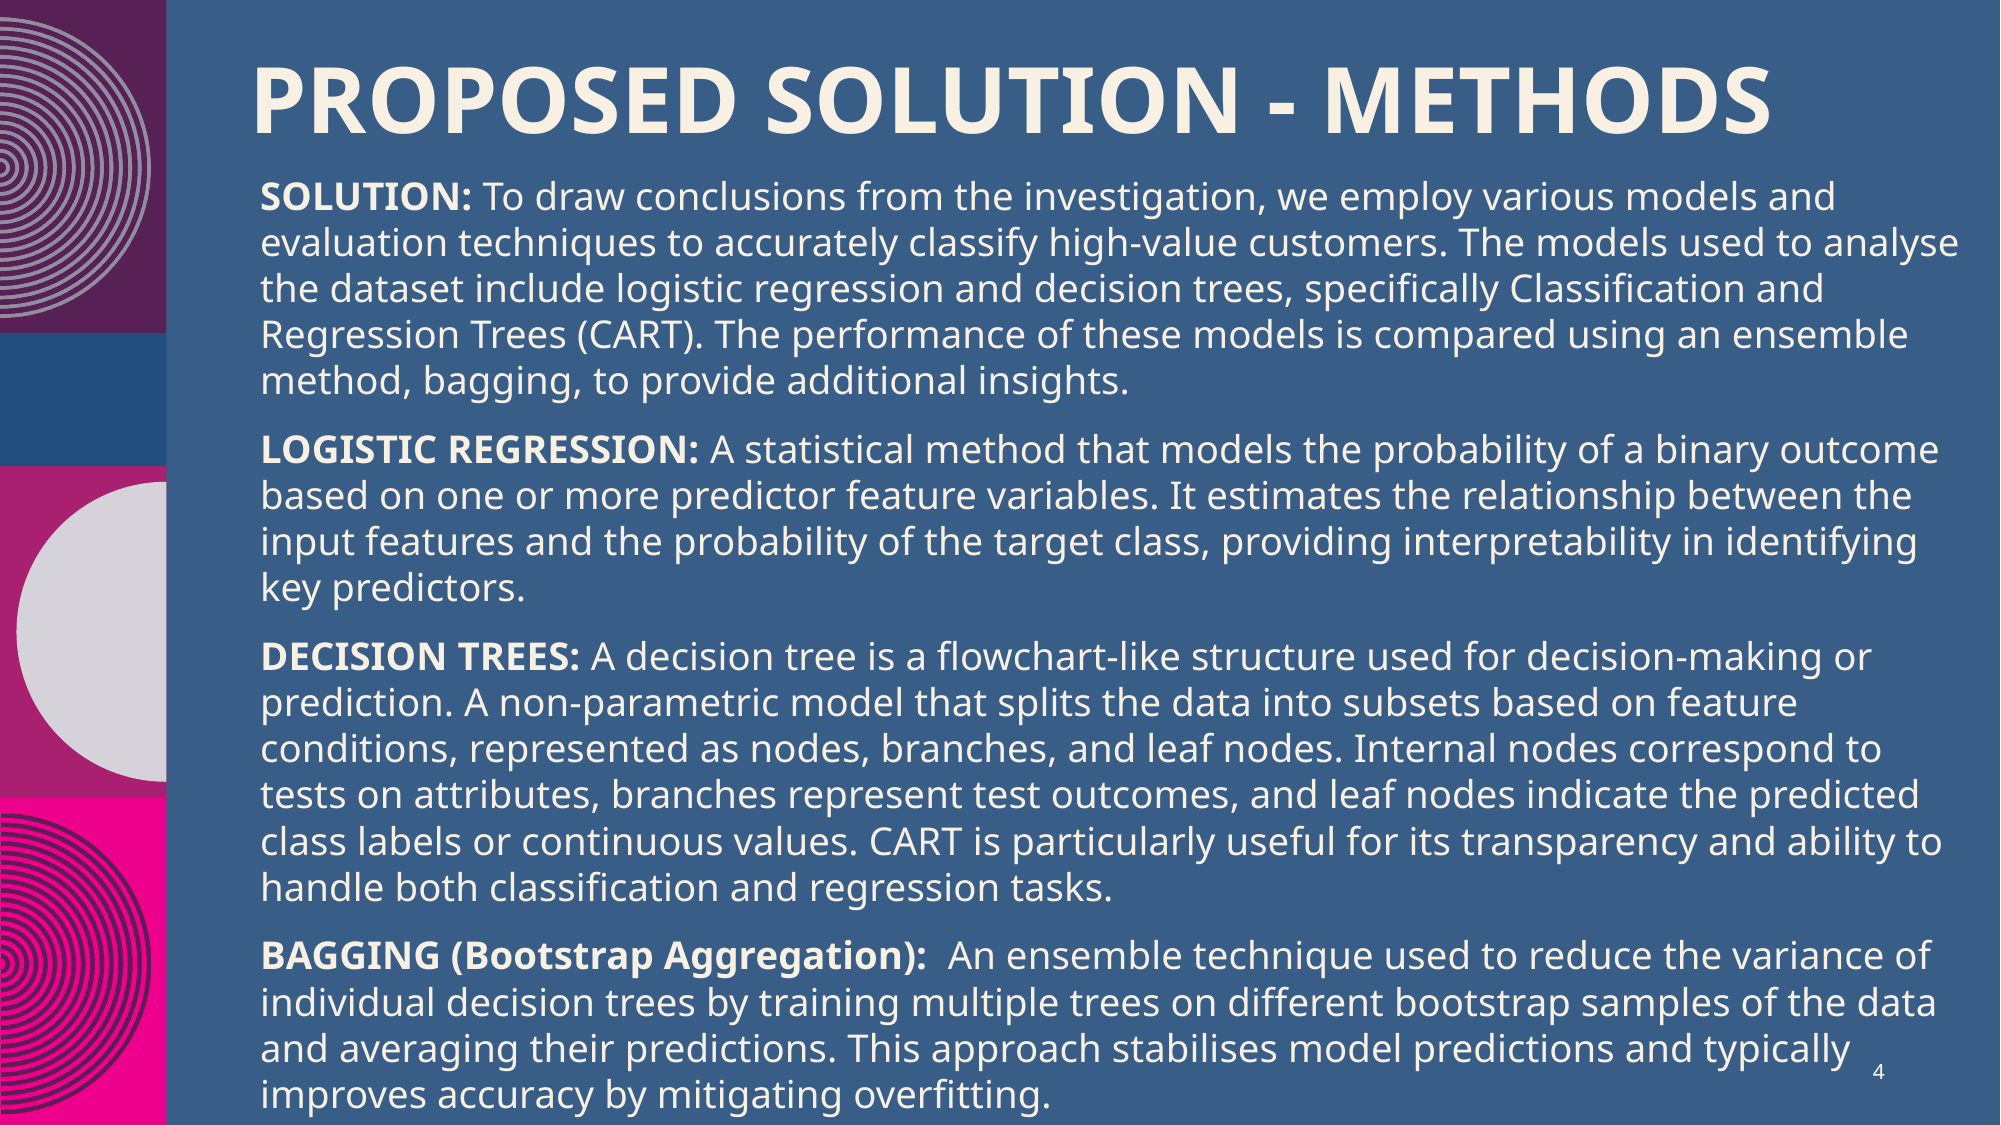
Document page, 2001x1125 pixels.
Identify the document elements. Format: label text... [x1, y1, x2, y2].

picture [1, 814, 151, 1114]
text_box SOLUTION: To draw conclusions from the investigation, we employ various models and evaluation techniques to accurately classify high-value customers. The models used to analyse the dataset include logistic regression and decision trees, specifically Classification and Regression Trees (CART). The performance of these models is compared using an ensemble method, bagging, to provide additional insights. LOGISTIC REGRESSION: A statistical method that models the probability of a binary outcome based on one or more predictor feature variables. It estimates the relationship between the input features and the probability of the target class, providing interpretability in identifying key predictors. DECISION TREES: A decision tree is a flowchart-like structure used for decision-making or prediction. A non-parametric model that splits the data into subsets based on feature conditions, represented as nodes, branches, and leaf nodes. Internal nodes correspond to tests on attributes, branches represent test outcomes, and leaf nodes indicate the predicted class labels or continuous values. CART is particularly useful for its transparency and ability to handle both classification and regression tasks. BAGGING (Bootstrap Aggregation): An ensemble technique used to reduce the variance of individual decision trees by training multiple trees on different bootstrap samples of the data and averaging their predictions. This approach stabilises model predictions and typically improves accuracy by mitigating overfitting. [245, 164, 1980, 1125]
title Proposed Solution - Methods [234, 47, 1930, 207]
picture [1, 18, 151, 318]
